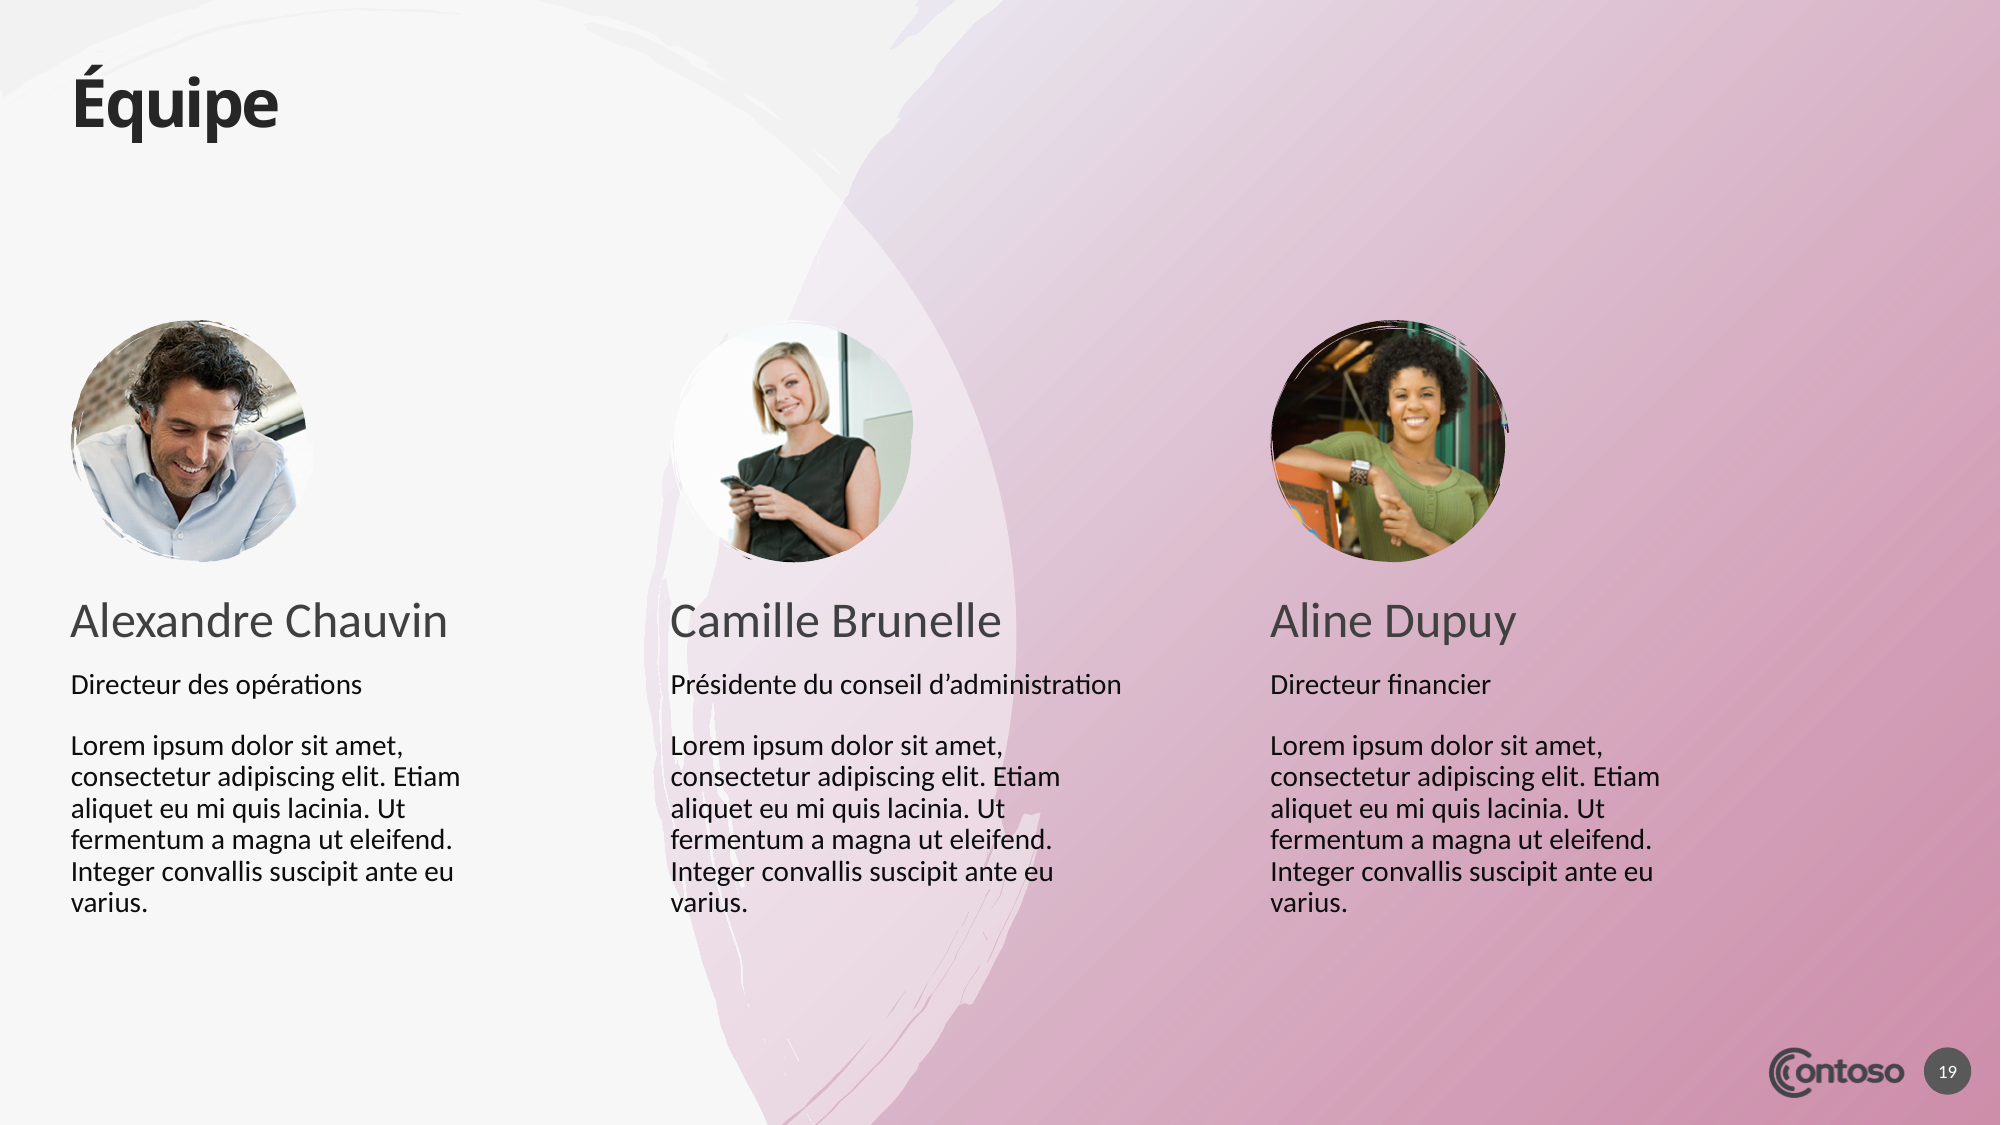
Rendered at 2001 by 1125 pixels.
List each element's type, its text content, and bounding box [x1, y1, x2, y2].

picture [70, 320, 314, 563]
list Alexandre Chauvin [70, 583, 536, 649]
list Directeur financier [1270, 669, 1735, 710]
list Lorem ipsum dolor sit amet, consectetur adipiscing elit. Etiam aliquet eu mi quis lacinia. Ut fermentum a magna ut eleifend. Integer convallis suscipit ante eu varius. [1270, 730, 1735, 936]
list Lorem ipsum dolor sit amet, consectetur adipiscing elit. Etiam aliquet eu mi quis lacinia. Ut fermentum a magna ut eleifend. Integer convallis suscipit ante eu varius. [670, 730, 1135, 936]
picture [670, 320, 913, 563]
list Présidente du conseil d’administration [670, 669, 1135, 710]
list Directeur des opérations [70, 669, 536, 710]
list Lorem ipsum dolor sit amet, consectetur adipiscing elit. Etiam aliquet eu mi quis lacinia. Ut fermentum a magna ut eleifend. Integer convallis suscipit ante eu varius. [70, 730, 536, 936]
list Camille Brunelle [670, 583, 1135, 649]
list Aline Dupuy [1270, 583, 1735, 649]
picture [1270, 320, 1509, 563]
title Équipe [70, 70, 1930, 142]
slide_number 19 [1923, 1047, 1972, 1095]
